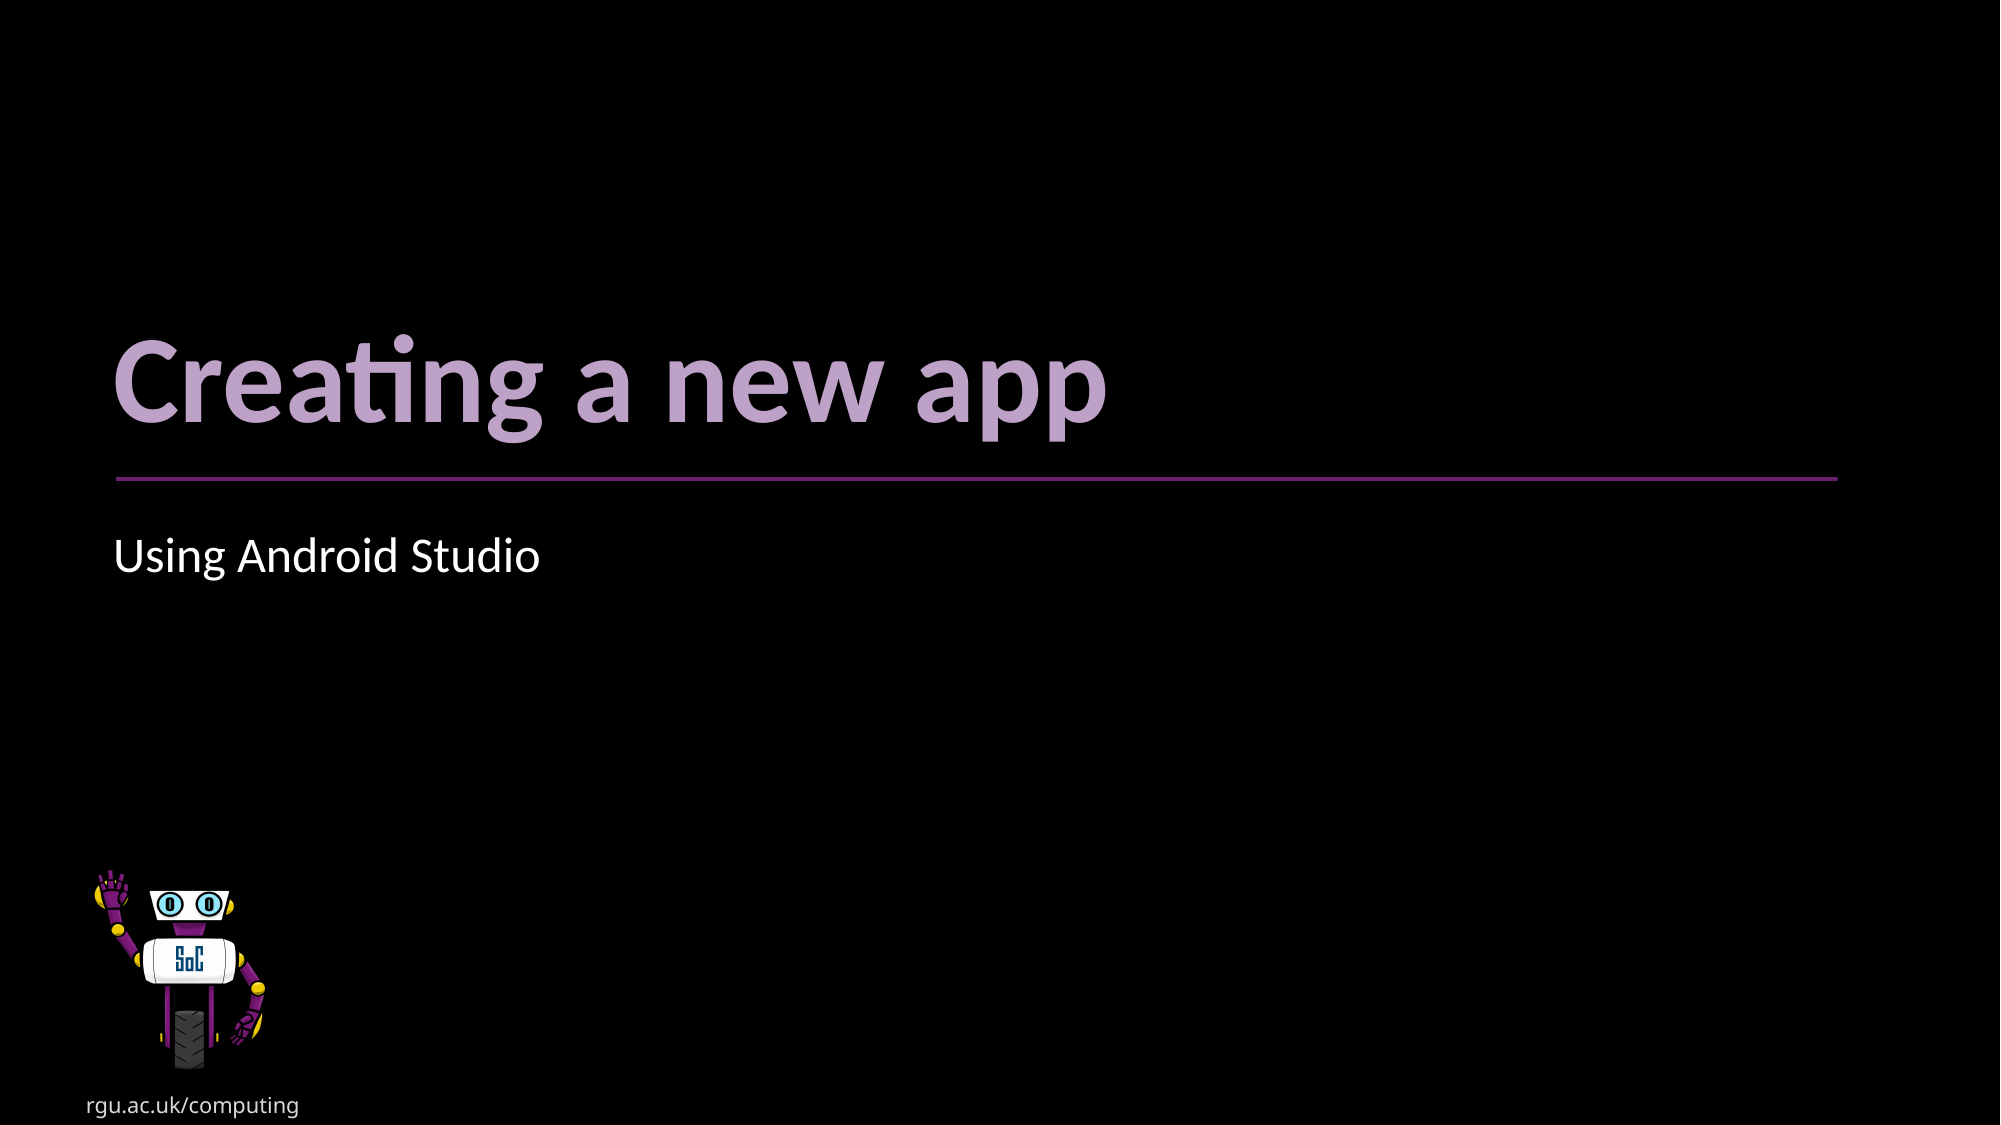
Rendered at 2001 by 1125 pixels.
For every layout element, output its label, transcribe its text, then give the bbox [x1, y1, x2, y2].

title Creating a new app [98, 307, 1824, 521]
picture [0, 712, 383, 1125]
list Using Android Studio [98, 521, 1826, 632]
